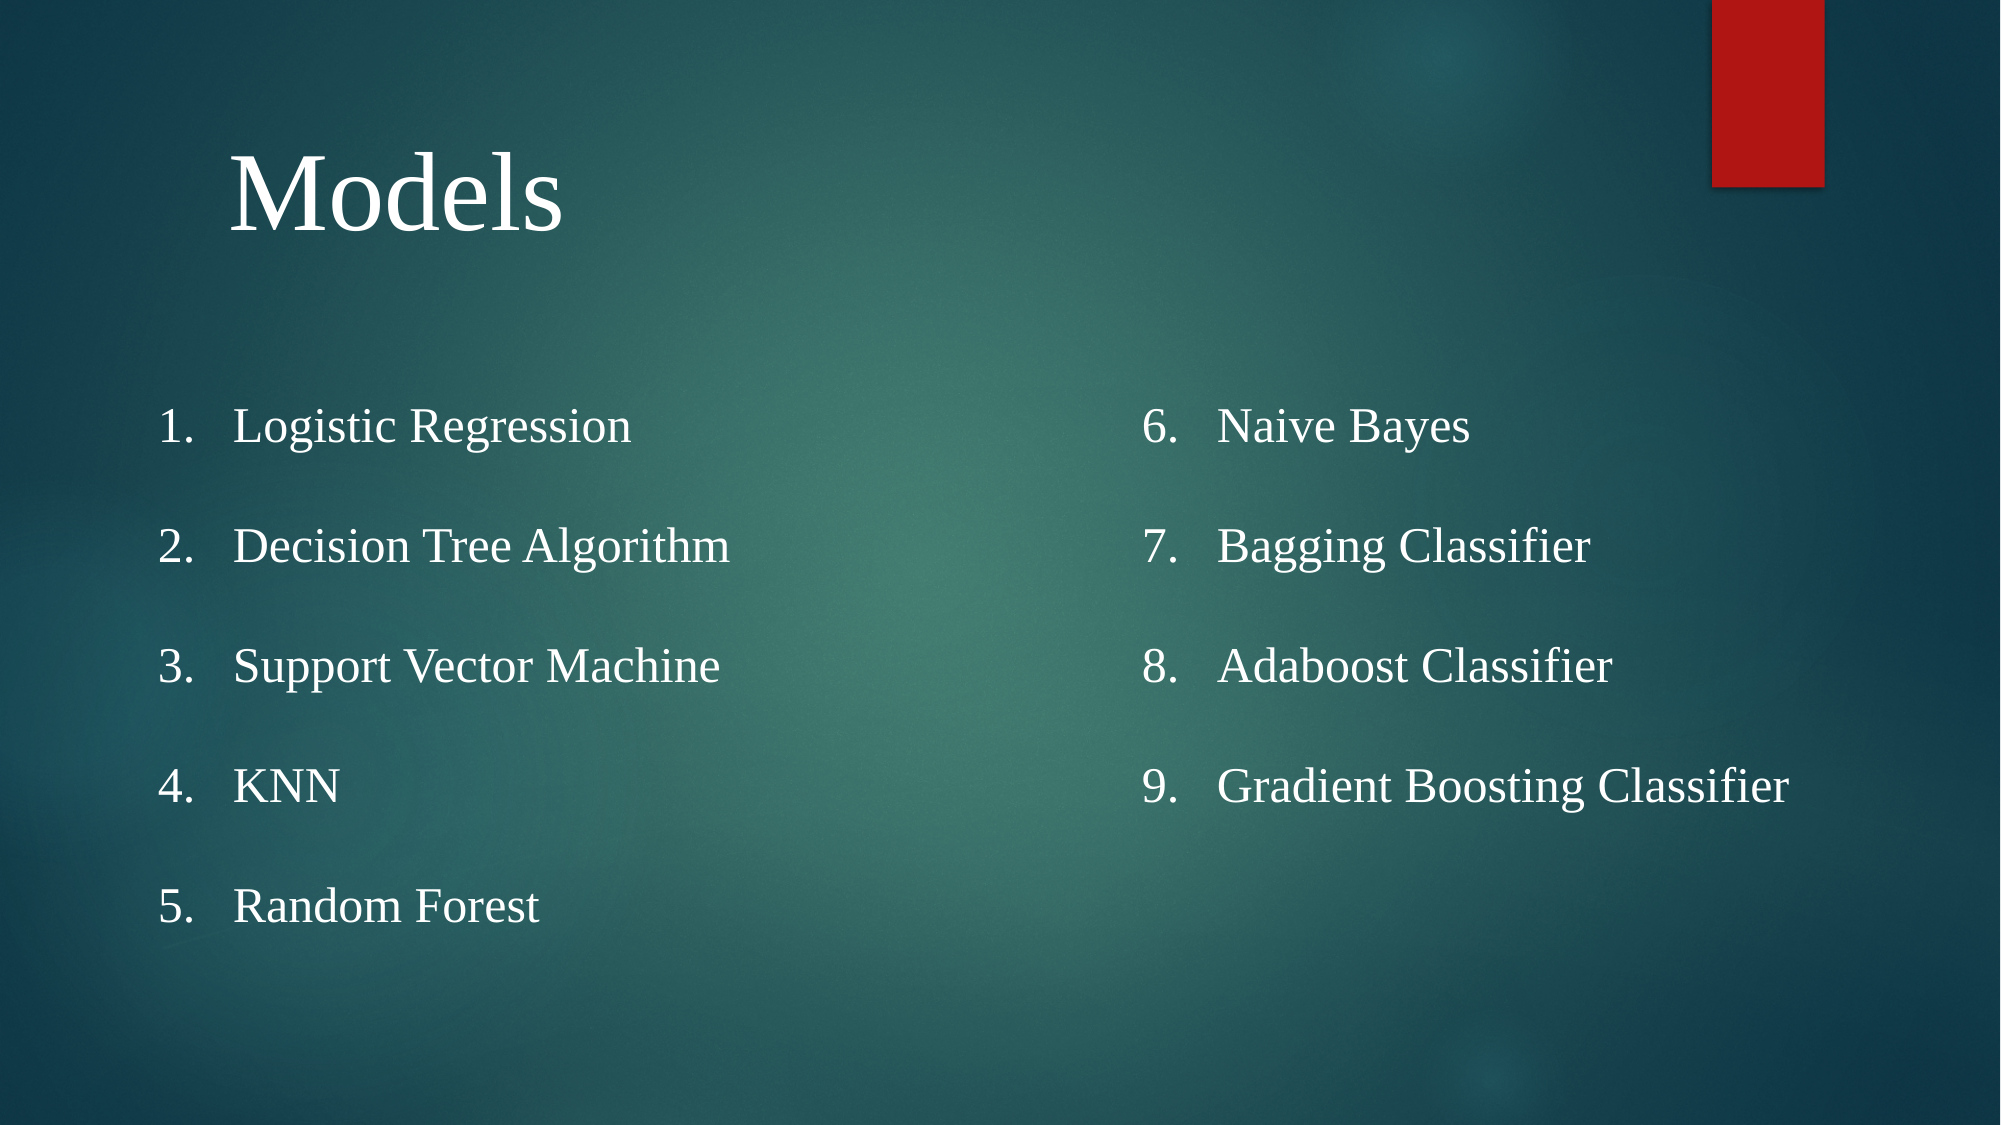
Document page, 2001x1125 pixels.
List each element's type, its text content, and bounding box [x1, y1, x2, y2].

text_box Models [213, 110, 1558, 261]
text_box Logistic Regression Decision Tree Algorithm Support Vector Machine KNN Random Forest [143, 385, 943, 941]
text_box Naive Bayes Bagging Classifier Adaboost Classifier Gradient Boosting Classifier [1127, 385, 1840, 866]
picture [0, 0, 2001, 1125]
